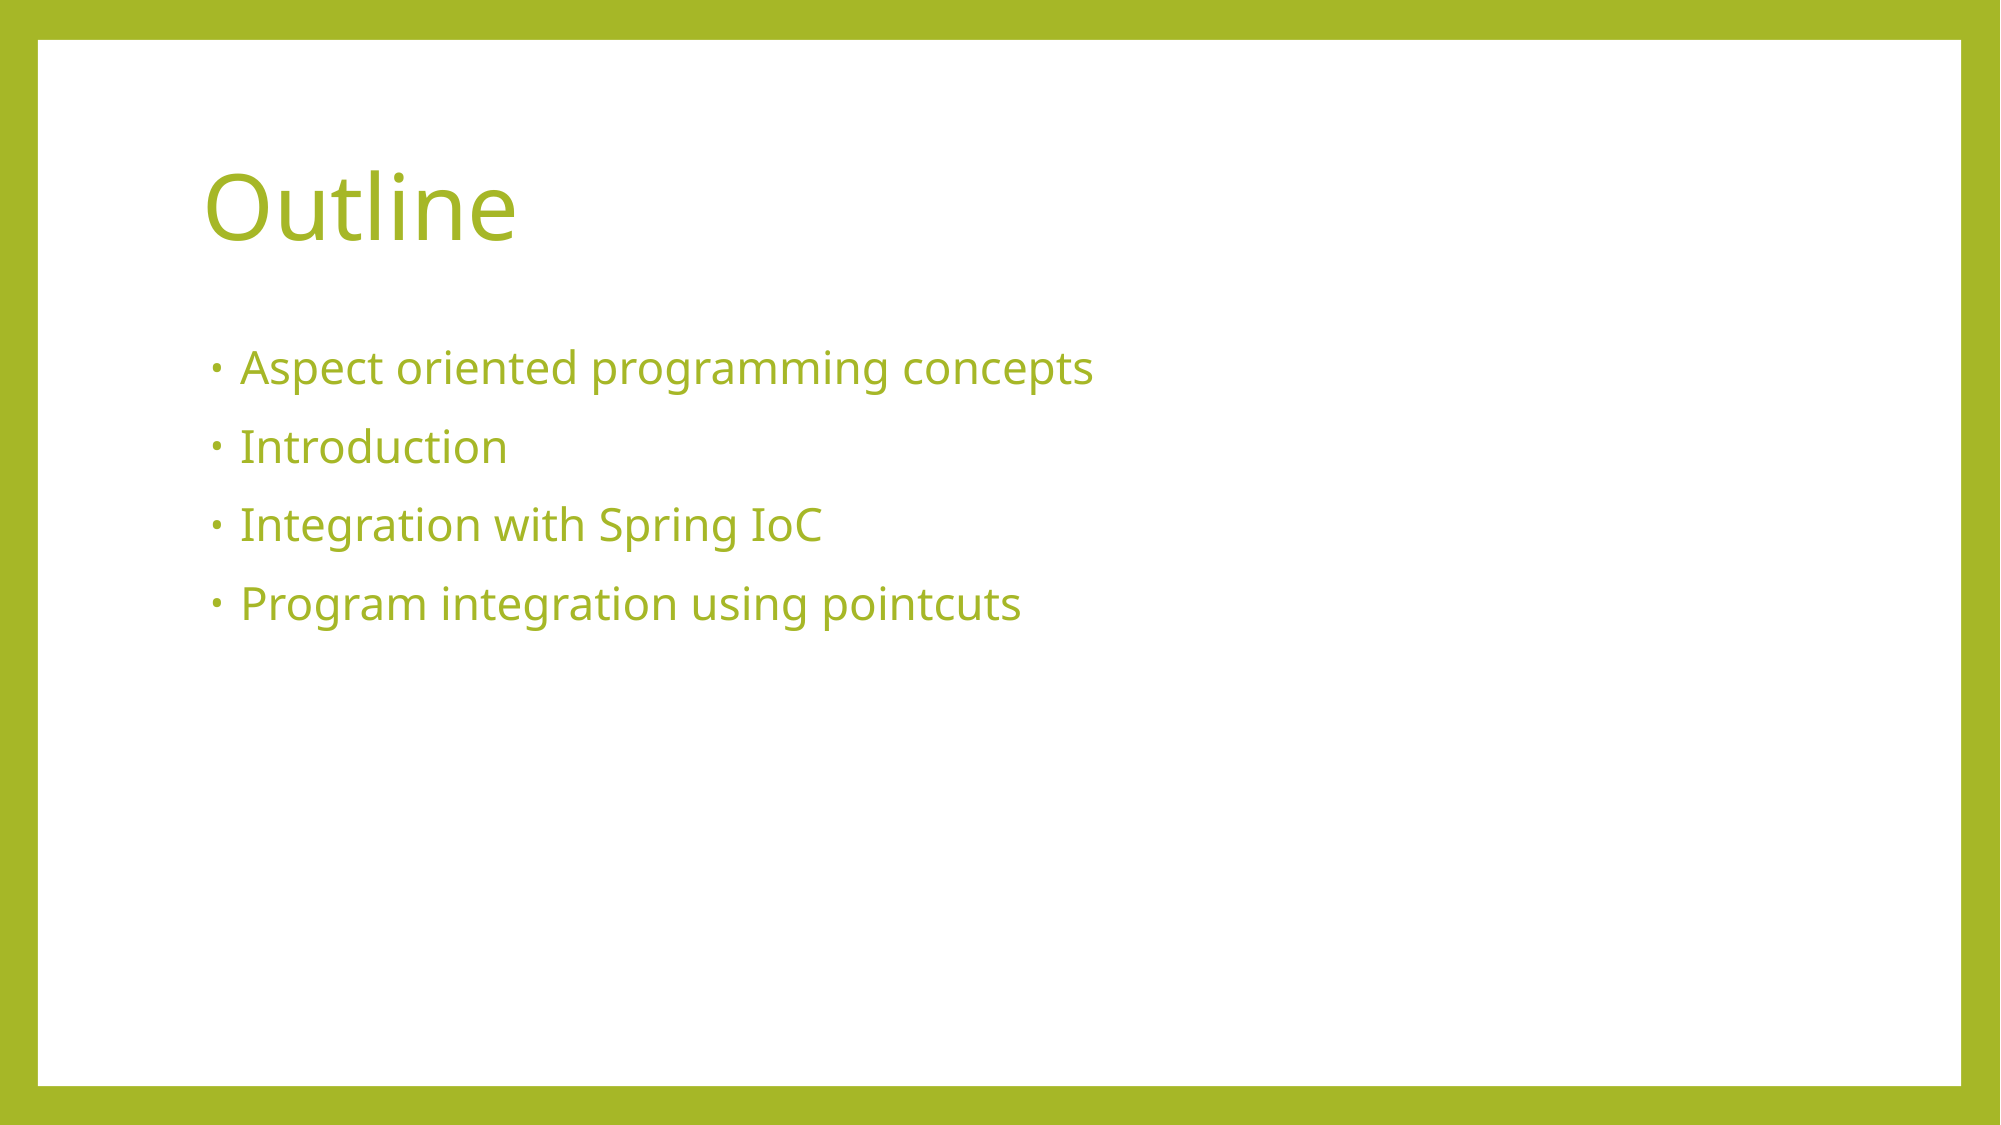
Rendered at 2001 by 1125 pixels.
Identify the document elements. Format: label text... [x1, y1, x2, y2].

title Outline [187, 99, 1808, 323]
list Aspect oriented programming concepts Introduction Integration with Spring IoC Program integration using pointcuts [187, 337, 1808, 1000]
